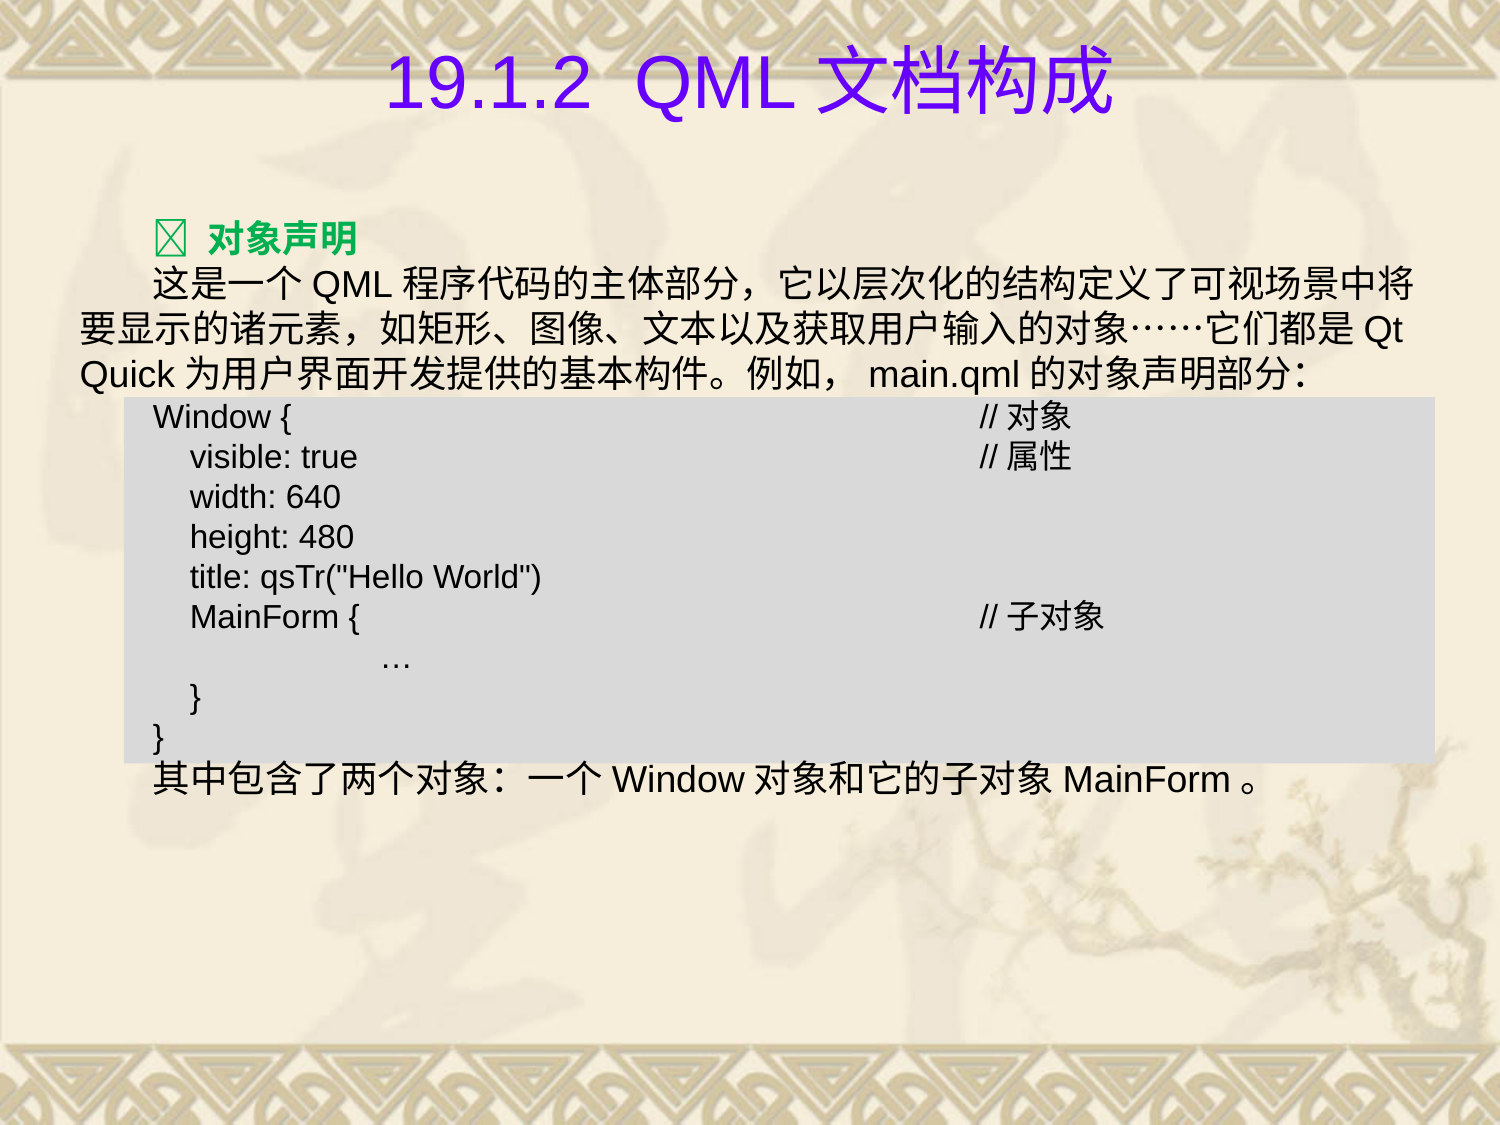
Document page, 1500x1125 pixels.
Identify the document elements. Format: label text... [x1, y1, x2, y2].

text_box  对象声明 这是一个QML程序代码的主体部分，它以层次化的结构定义了可视场景中将要显示的诸元素，如矩形、图像、文本以及获取用户输入的对象……它们都是Qt Quick为用户界面开发提供的基本构件。例如，main.qml的对象声明部分： Window { //对象 visible: true //属性 width: 640 height: 480 title: qsTr("Hello World") MainForm { //子对象 … } } 其中包含了两个对象：一个Window对象和它的子对象MainForm。 [64, 208, 1447, 853]
picture [0, 0, 1500, 1125]
title 19.1.2 QML文档构成 [49, 7, 1451, 149]
